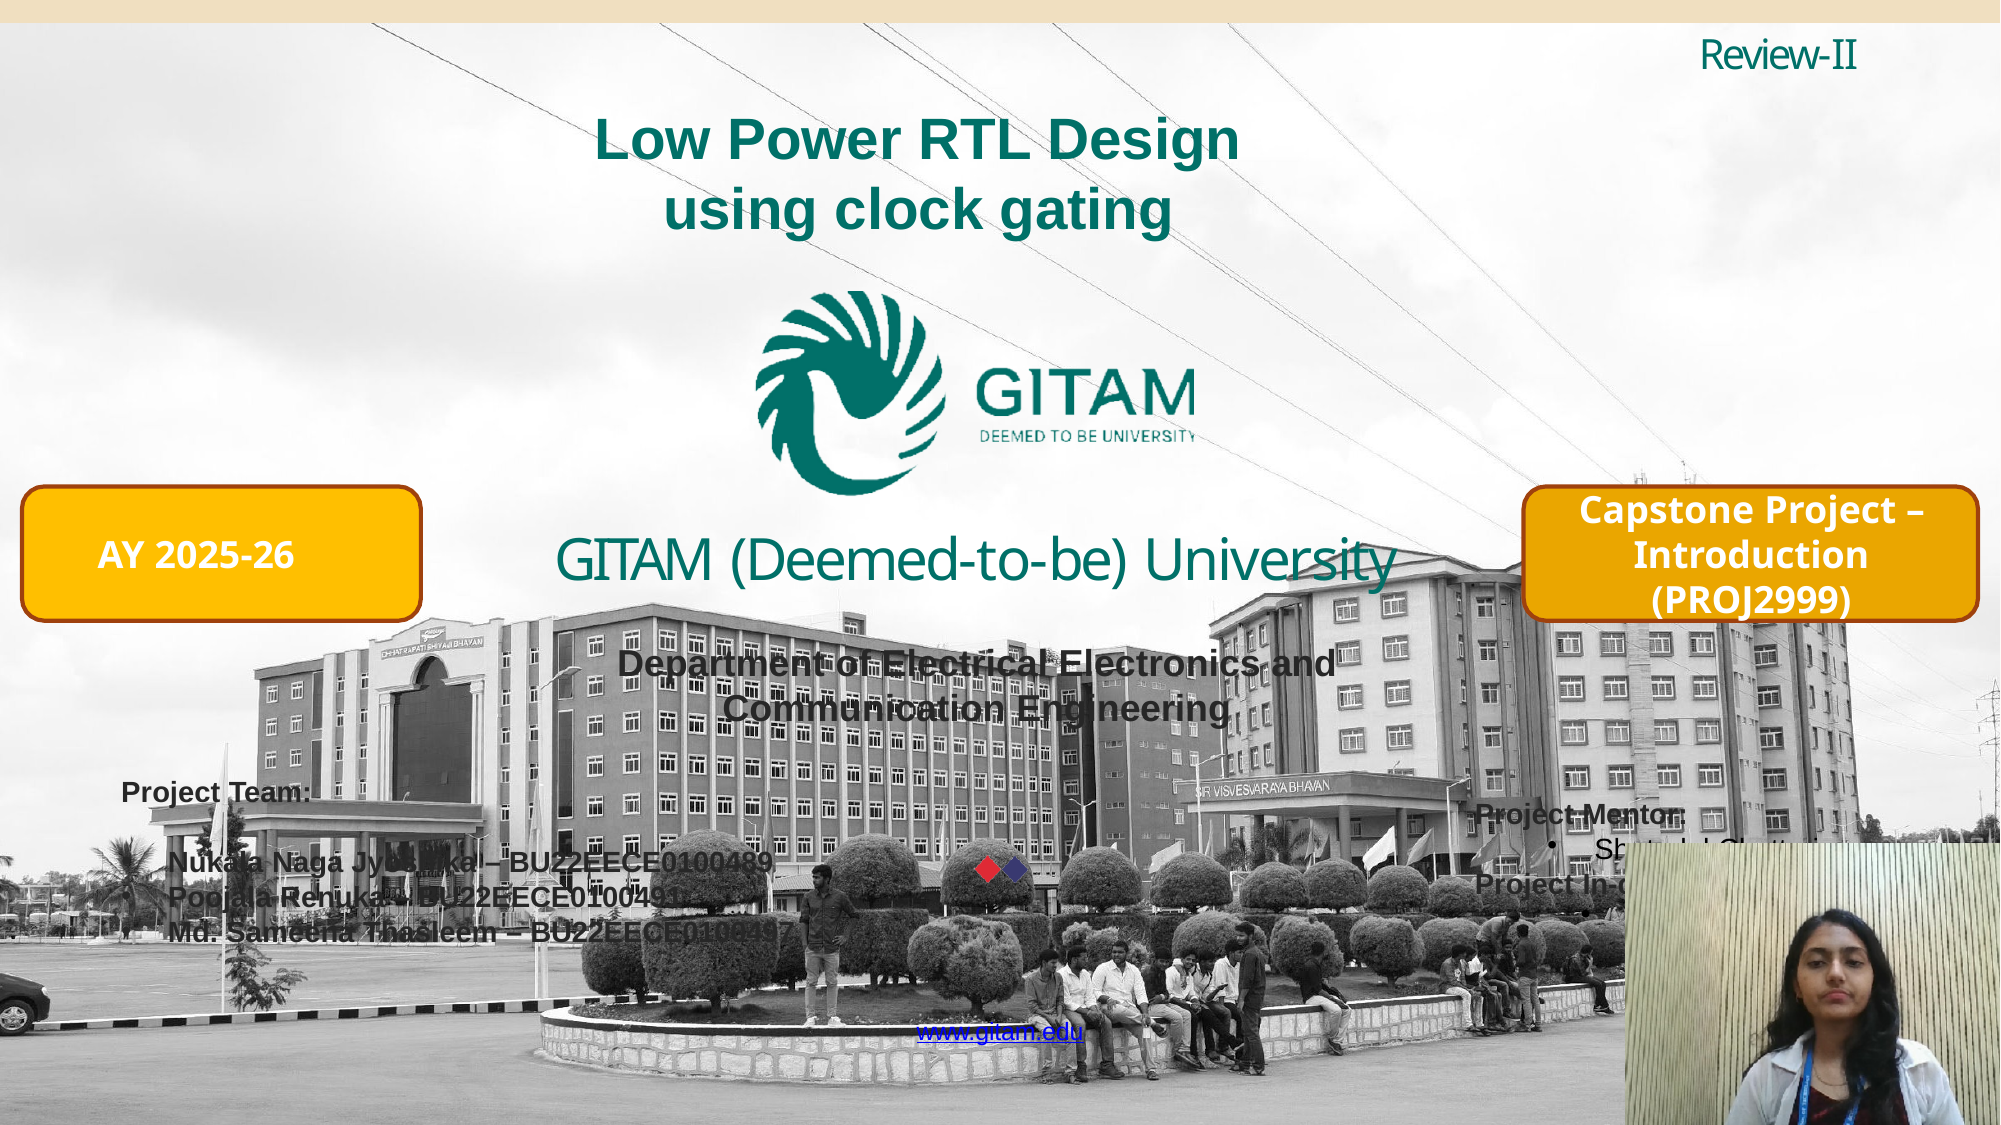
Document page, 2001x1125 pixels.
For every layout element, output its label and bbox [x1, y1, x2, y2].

picture [0, 22, 2000, 1125]
text_box [1521, 484, 1981, 624]
text_box [19, 291, 1194, 624]
